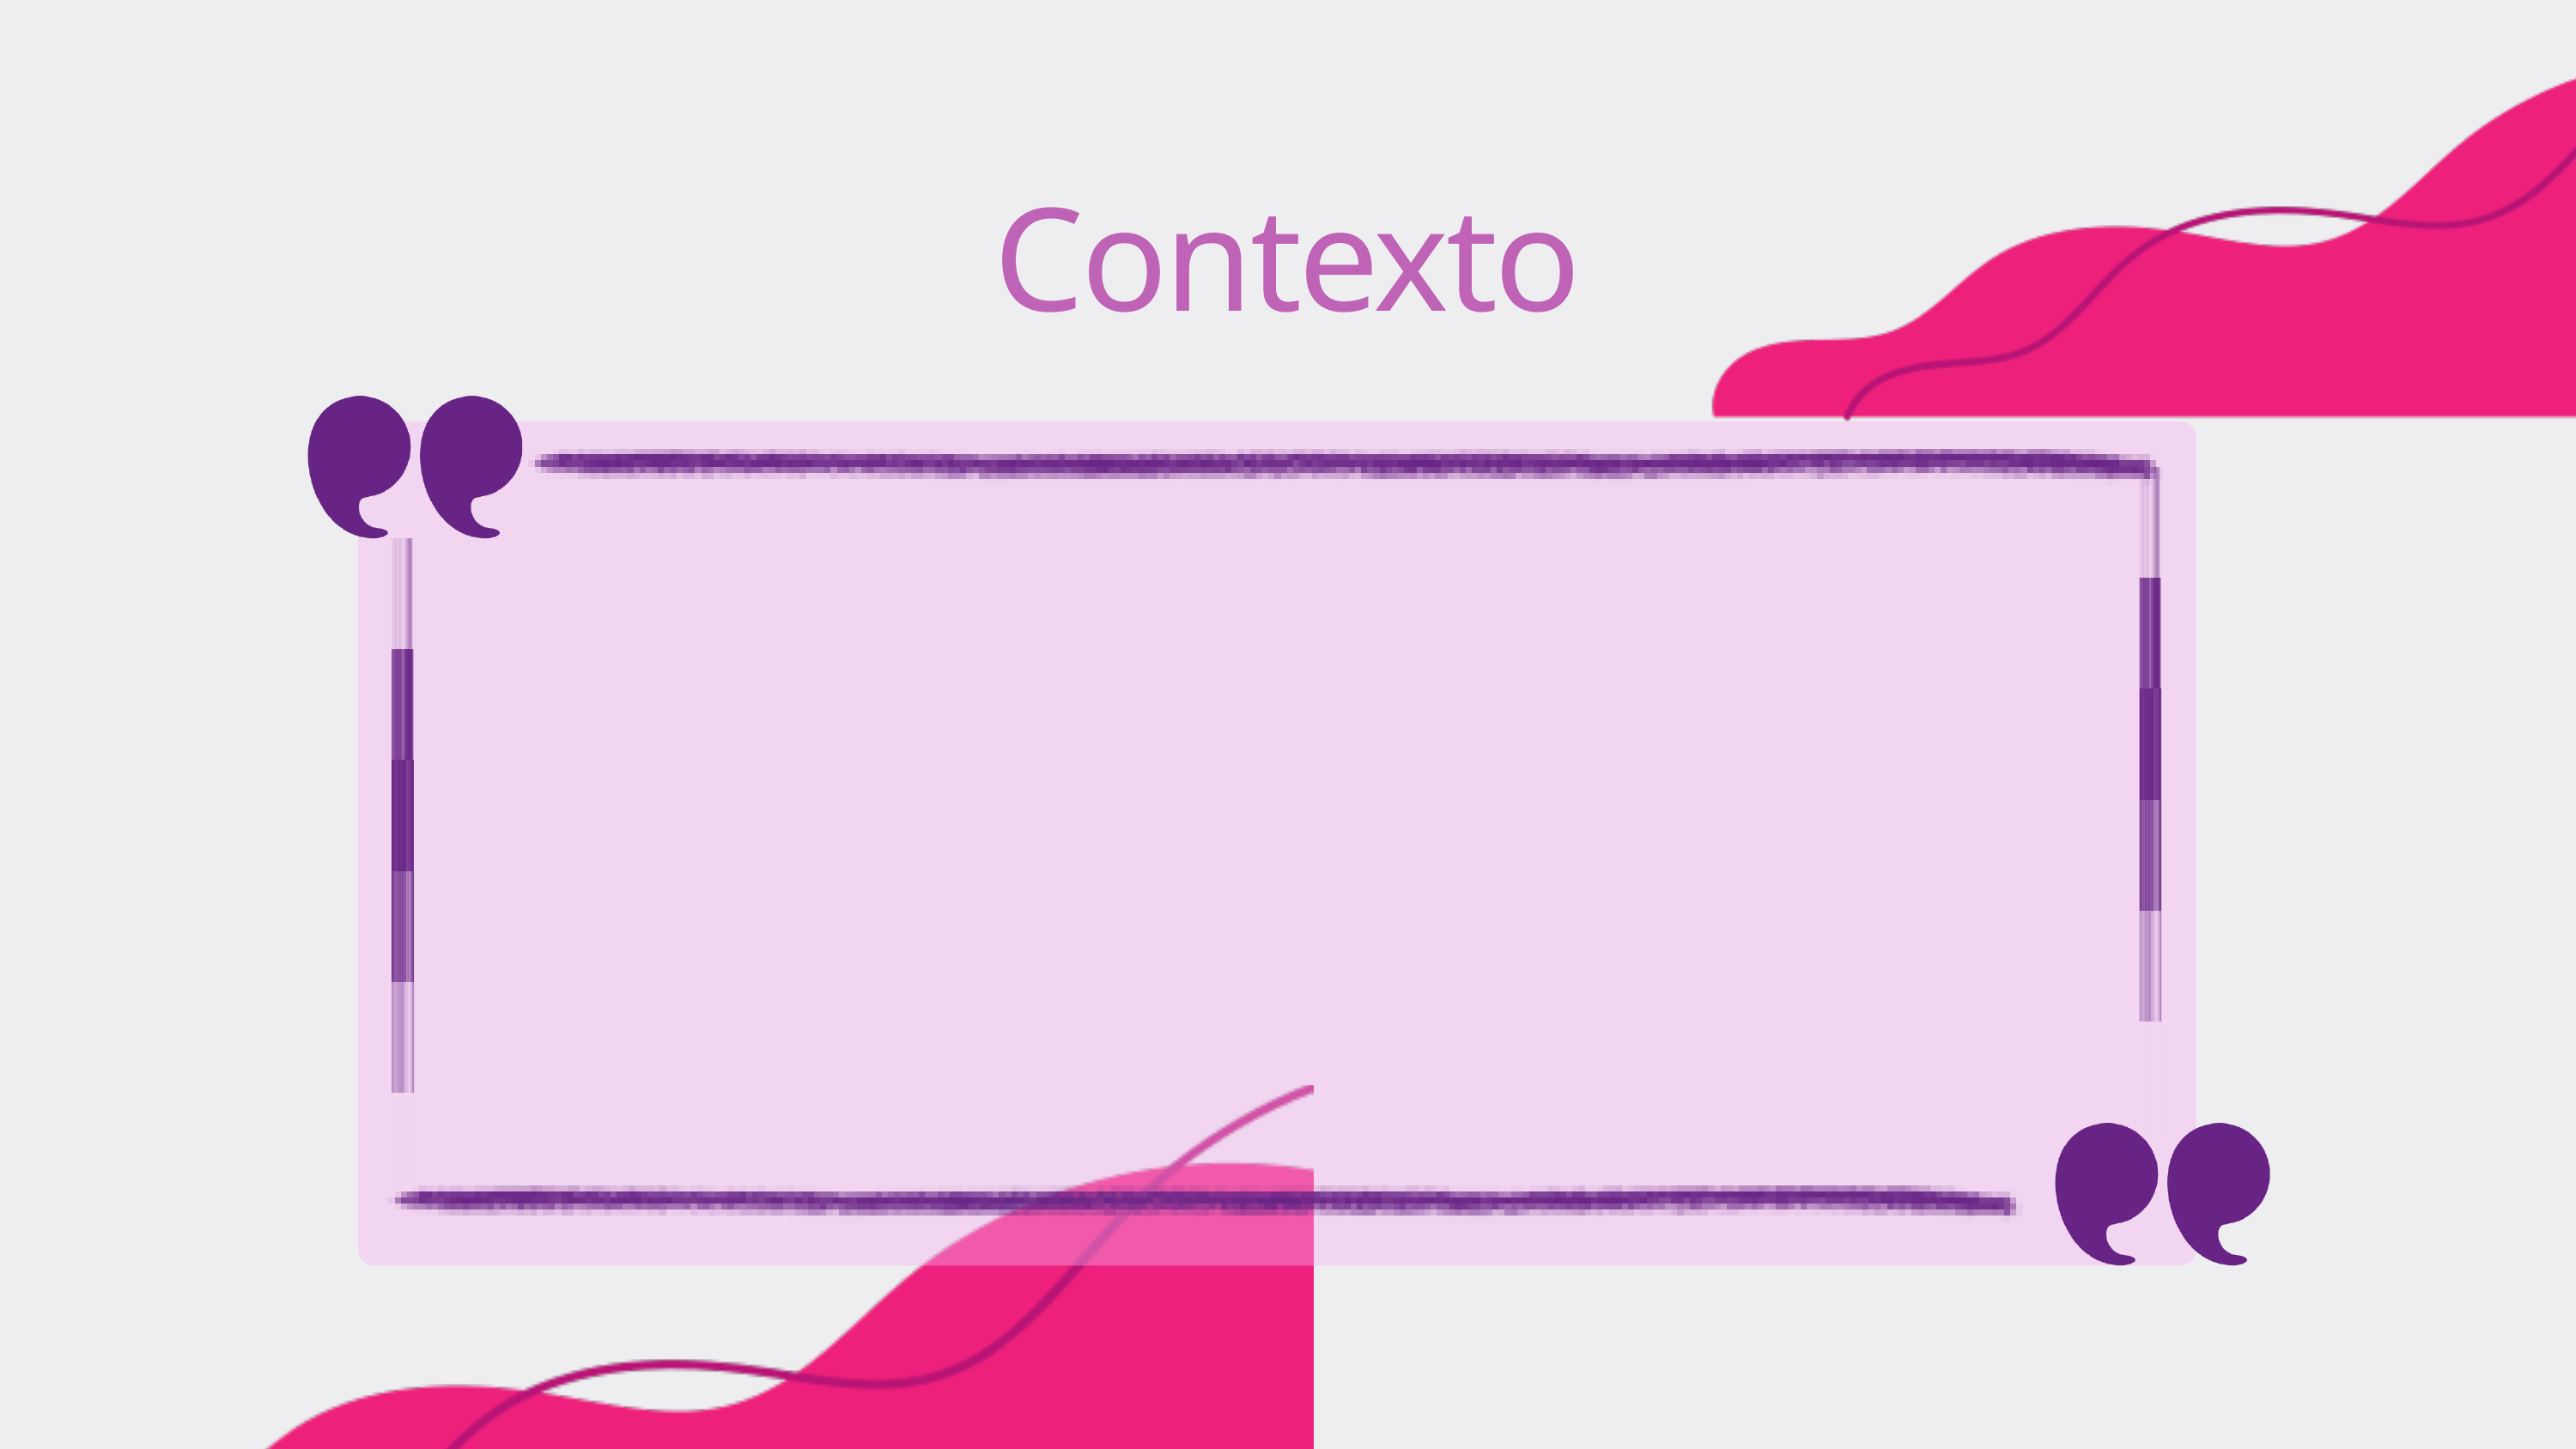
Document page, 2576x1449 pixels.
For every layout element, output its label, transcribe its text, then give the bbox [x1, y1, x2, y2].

text_box [0, 1085, 1314, 1449]
text_box [306, 396, 523, 539]
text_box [357, 421, 2196, 1266]
text_box [2203, 1123, 2270, 1266]
text_box [1709, 0, 2576, 423]
text_box Contexto [619, 229, 1957, 341]
